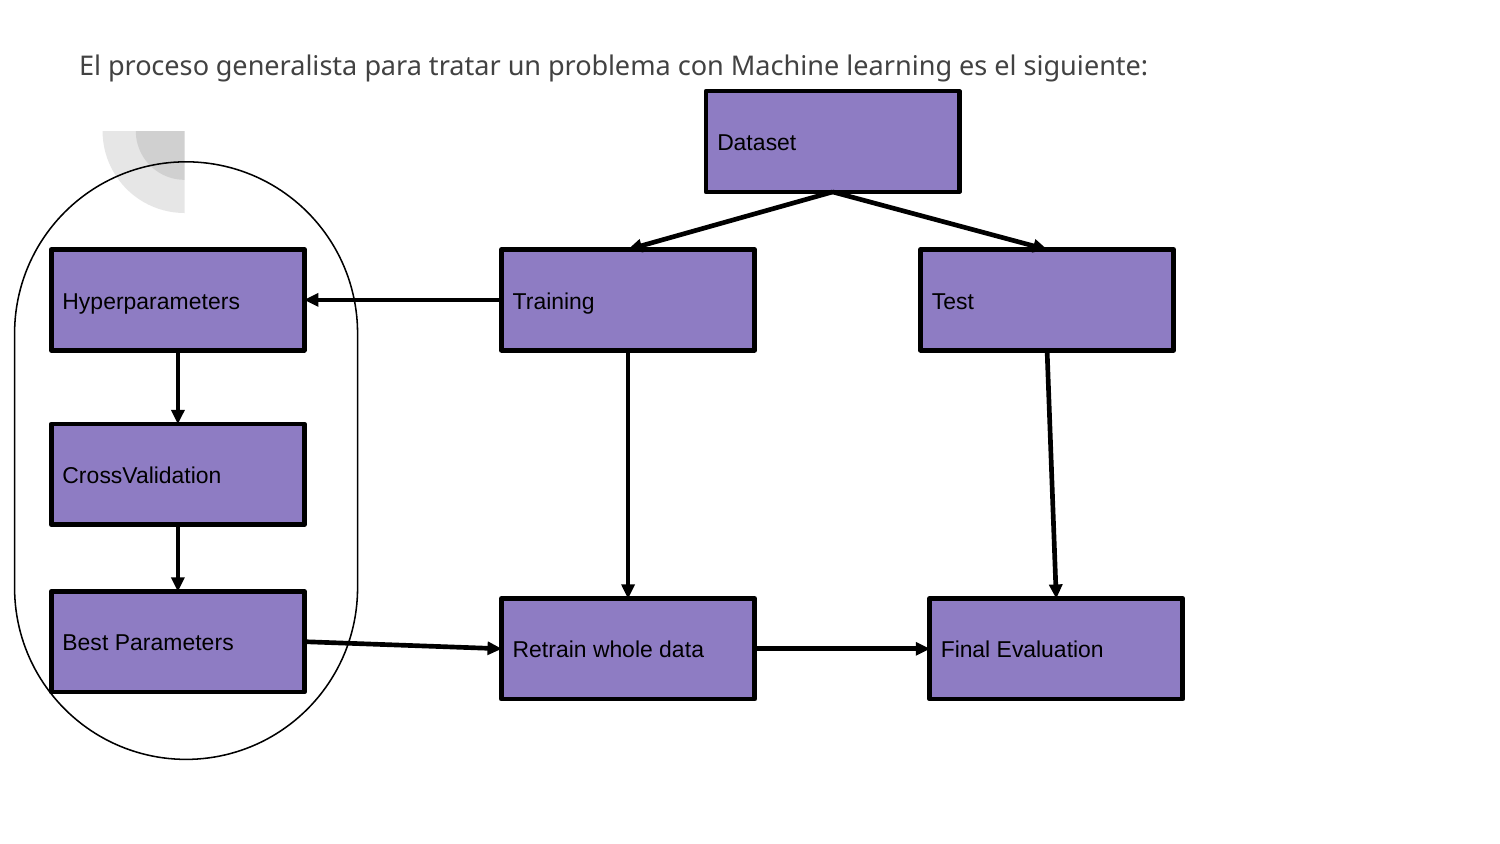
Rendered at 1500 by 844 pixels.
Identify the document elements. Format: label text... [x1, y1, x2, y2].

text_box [627, 191, 833, 250]
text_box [833, 191, 1048, 250]
text_box Retrain whole data [501, 598, 755, 700]
text_box CrossValidation [51, 423, 305, 525]
text_box Final Evaluation [929, 598, 1183, 700]
text_box [14, 161, 354, 760]
text_box Training [501, 249, 755, 351]
text_box Dataset [706, 91, 960, 190]
title El proceso generalista para tratar un problema con Machine learning es el siguiente: [64, 28, 1165, 86]
text_box Test [920, 249, 1174, 351]
text_box [180, 308, 358, 640]
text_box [304, 641, 502, 650]
text_box Hyperparameters [51, 249, 305, 351]
text_box Best Parameters [51, 591, 305, 693]
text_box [1046, 350, 1057, 599]
